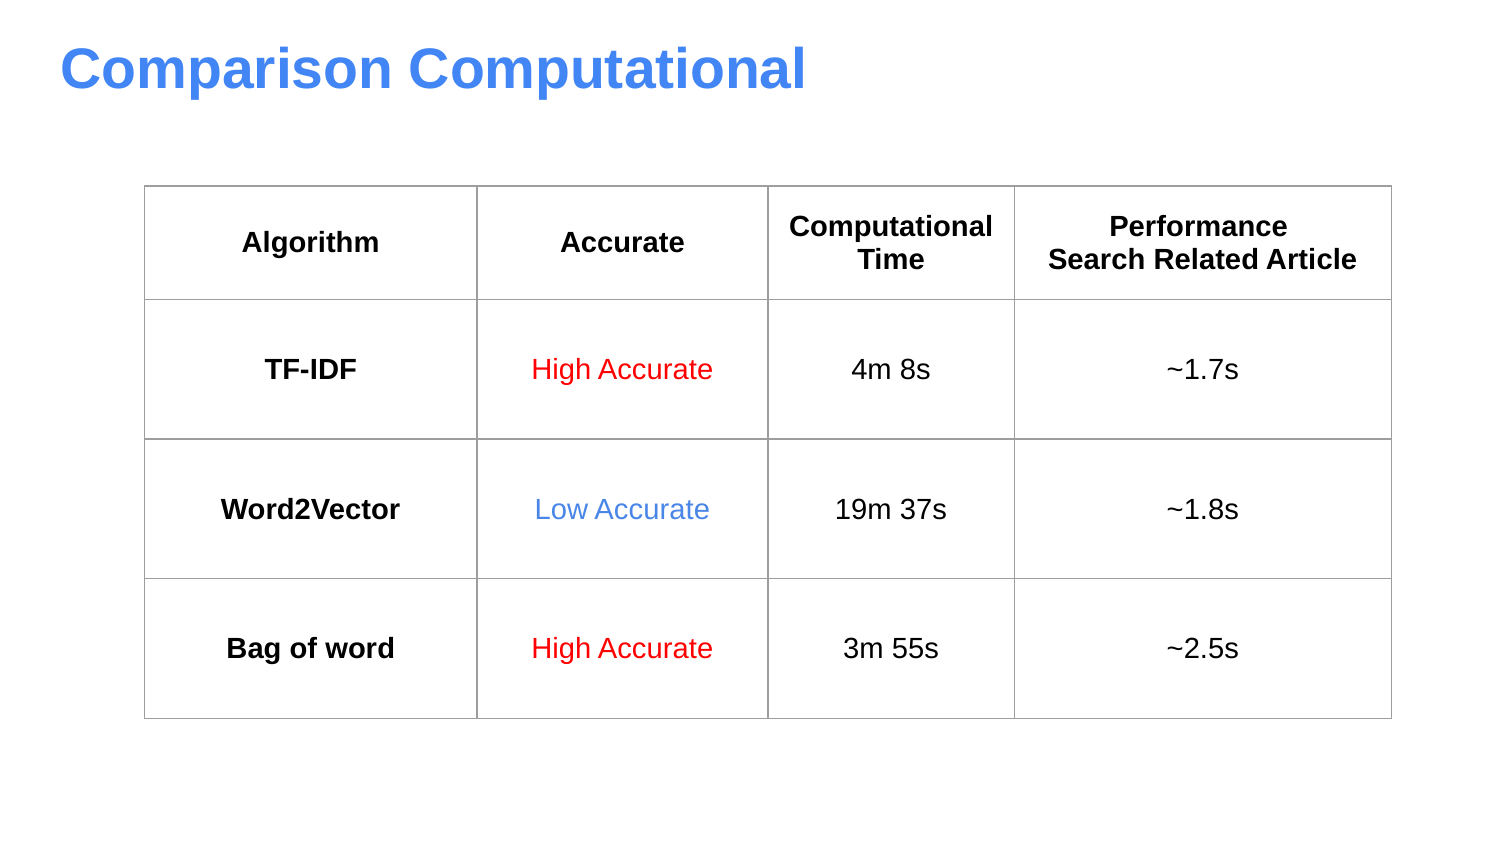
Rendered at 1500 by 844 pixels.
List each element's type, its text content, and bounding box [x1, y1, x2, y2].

table_header Computational Time [769, 187, 1014, 299]
table_cell TF-IDF [145, 300, 476, 438]
title Comparison Computational [45, 21, 1444, 116]
table_header Performance Search Related Article [1015, 187, 1391, 299]
table_cell High Accurate [478, 579, 767, 718]
table_cell ~2.5s [1015, 579, 1391, 718]
table_cell 19m 37s [769, 440, 1014, 578]
table_cell 4m 8s [769, 300, 1014, 438]
table_cell Bag of word [145, 579, 476, 718]
table_cell Low Accurate [478, 440, 767, 578]
table_cell High Accurate [478, 300, 767, 438]
table_cell 3m 55s [769, 579, 1014, 718]
table_cell ~1.8s [1015, 440, 1391, 578]
table_header Accurate [478, 187, 767, 299]
table_cell ~1.7s [1015, 300, 1391, 438]
table_header Algorithm [145, 187, 476, 299]
table_cell Word2Vector [145, 440, 476, 578]
